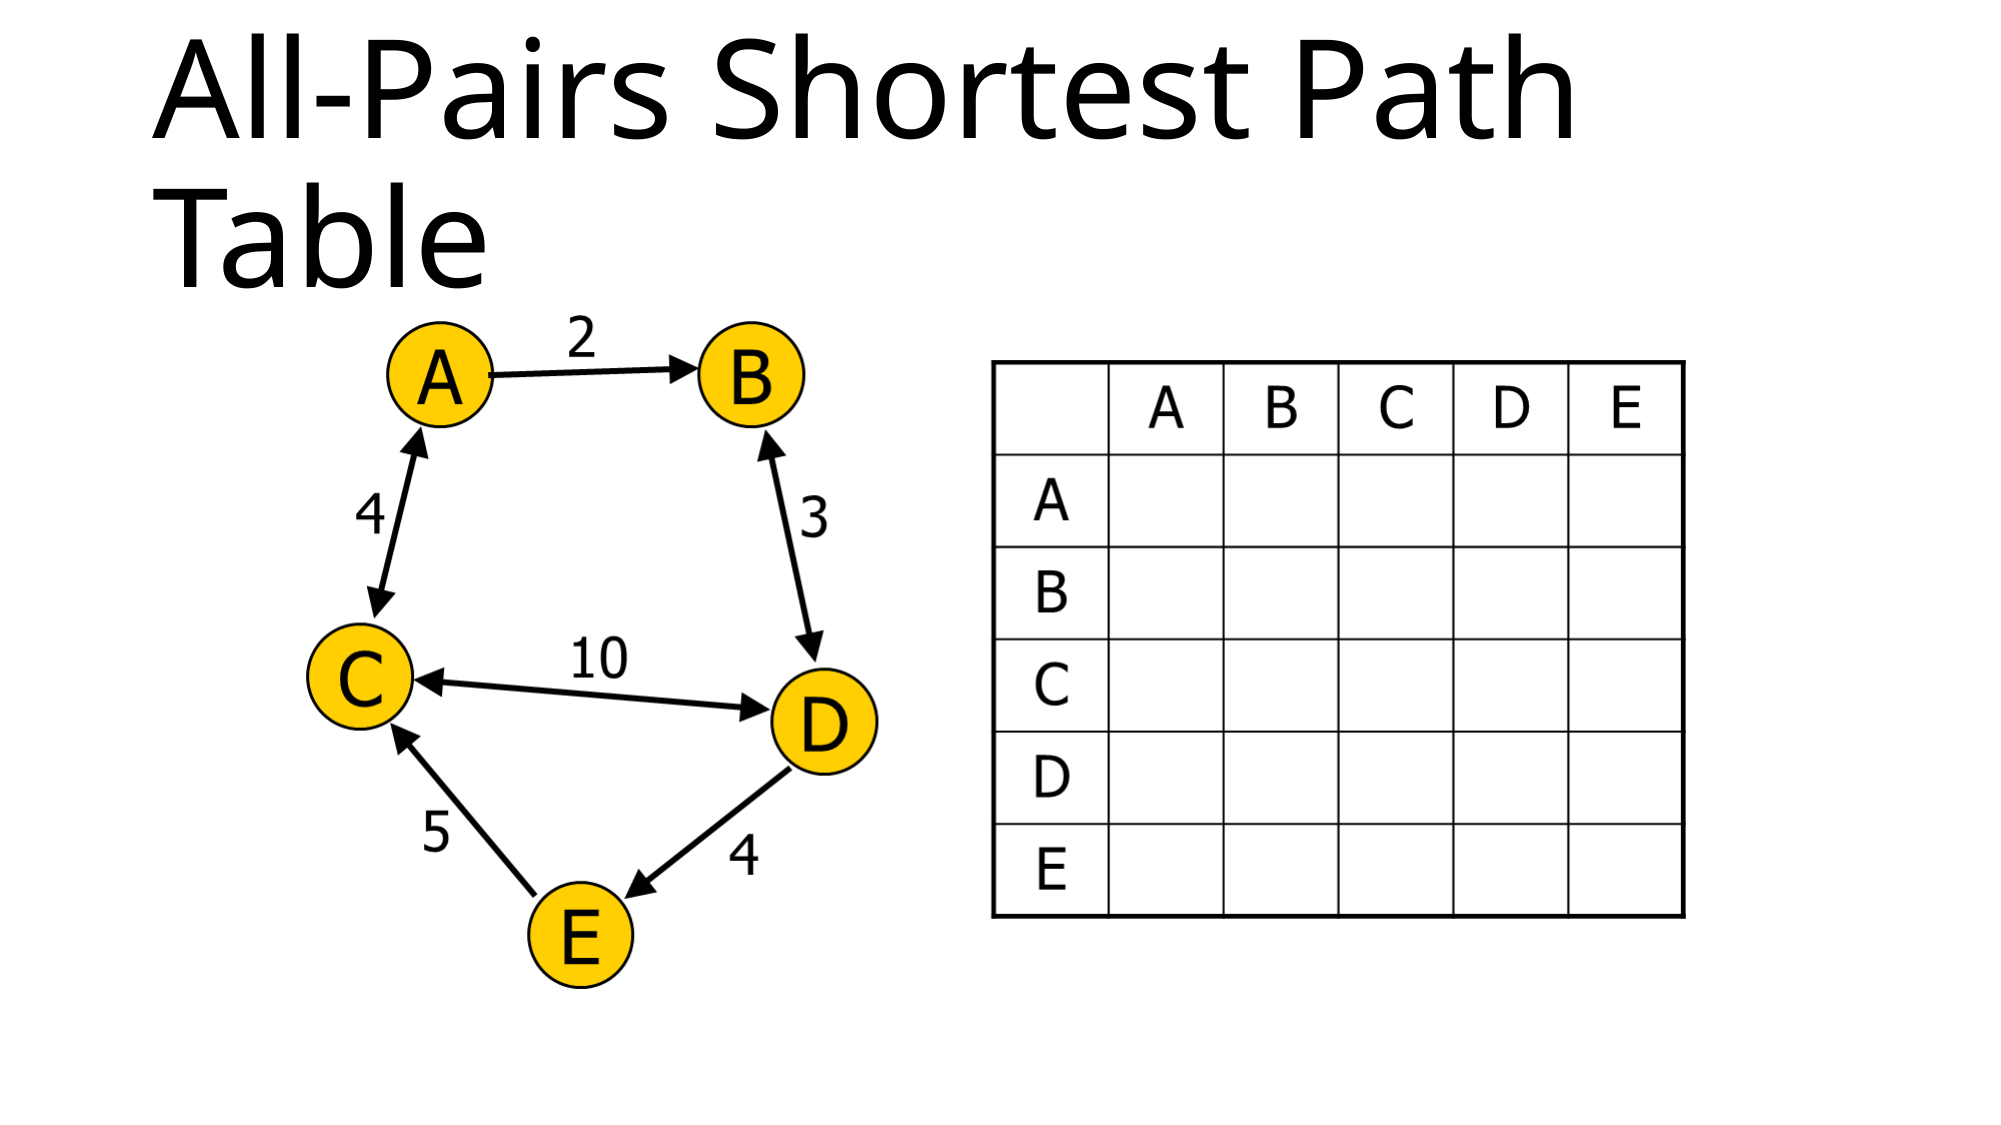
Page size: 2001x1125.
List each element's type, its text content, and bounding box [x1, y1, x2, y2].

title All-Pairs Shortest Path Table [137, 59, 1863, 278]
picture [283, 284, 1688, 1025]
